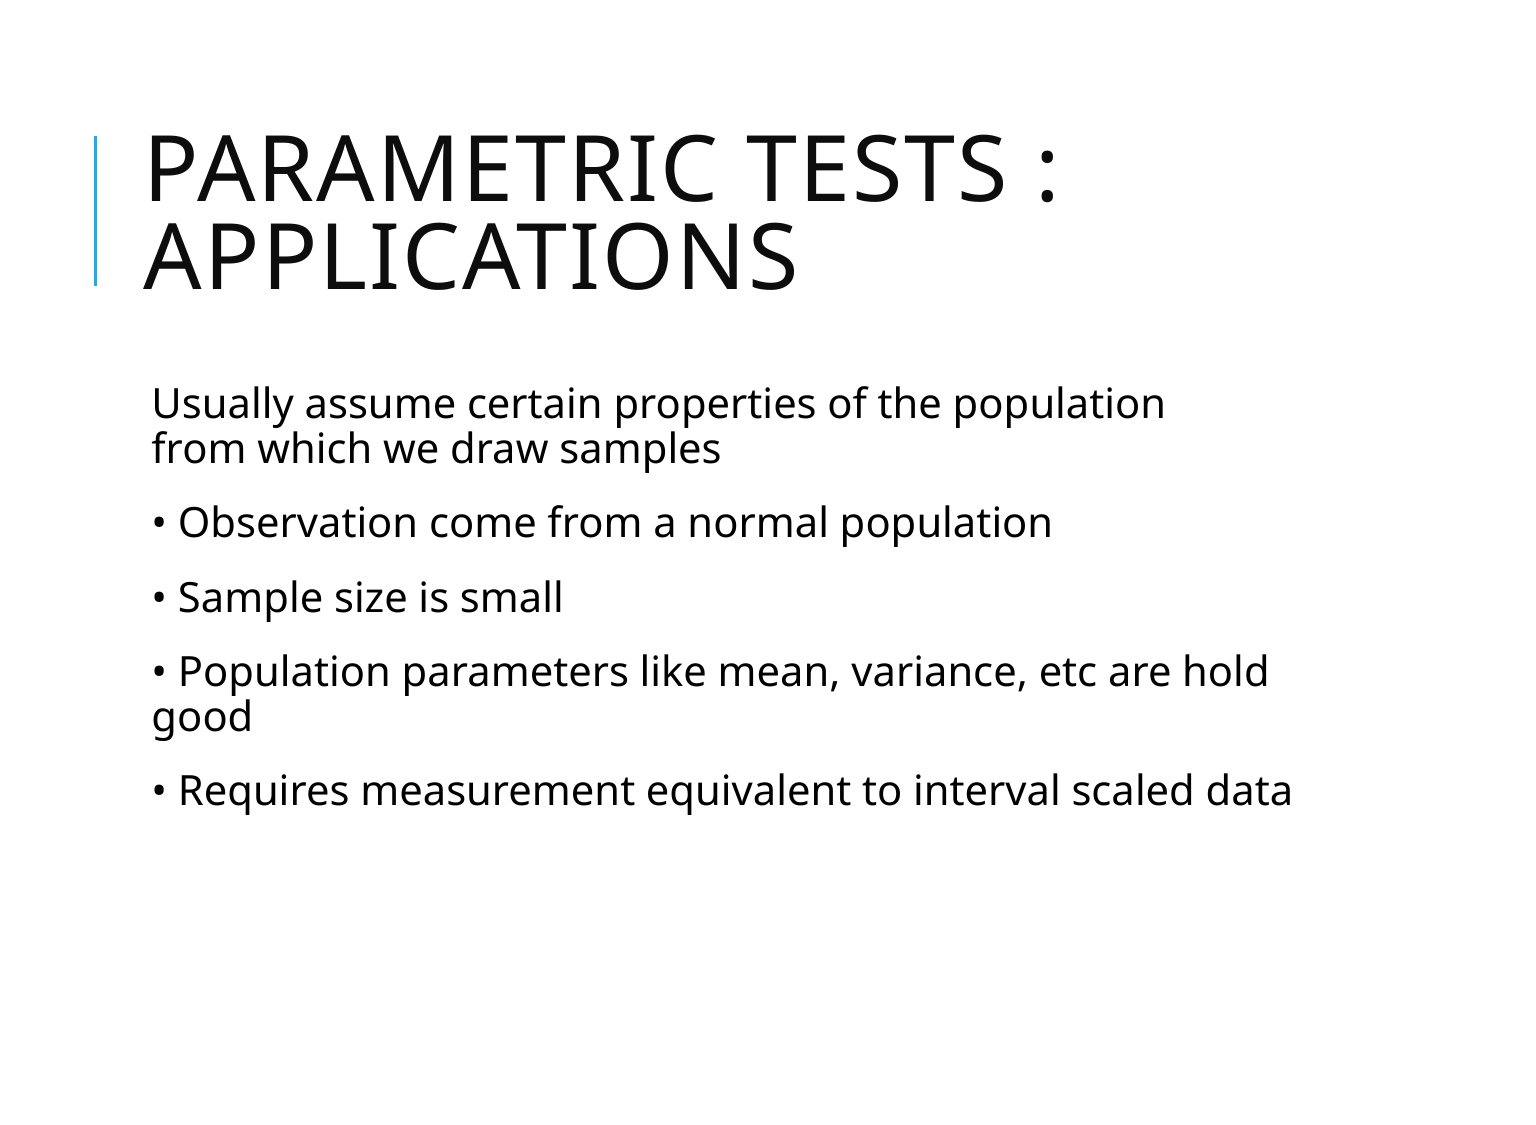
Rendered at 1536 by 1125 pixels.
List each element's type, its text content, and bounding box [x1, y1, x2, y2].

title Parametric Tests : Applications [128, 96, 1354, 342]
list Usually assume certain properties of the population from which we draw samples • Observation come from a normal population • Sample size is small • Population parameters like mean, variance, etc are hold good • Requires measurement equivalent to interval scaled data [128, 375, 1354, 1035]
